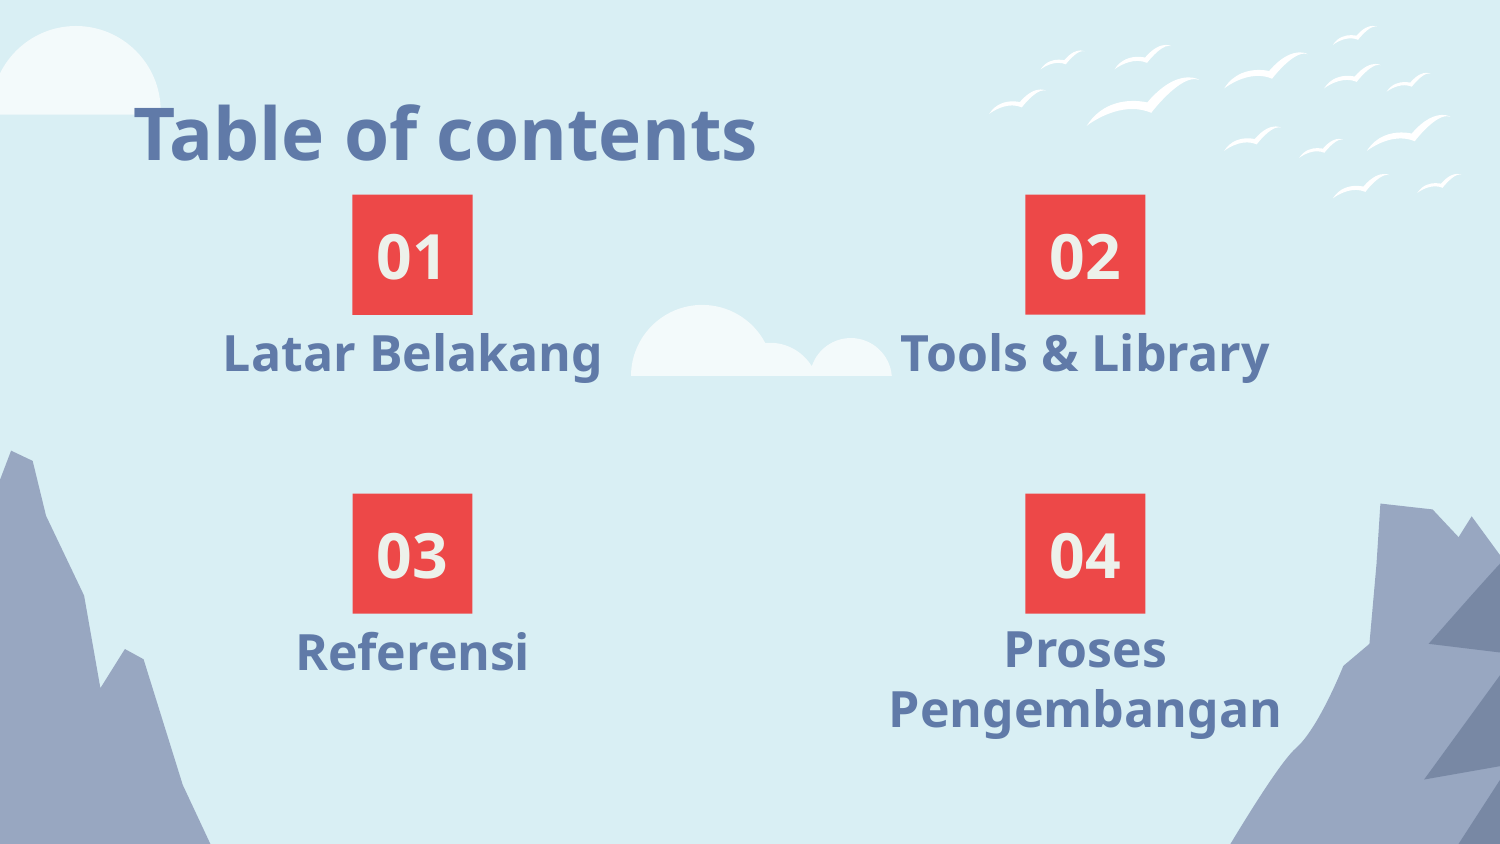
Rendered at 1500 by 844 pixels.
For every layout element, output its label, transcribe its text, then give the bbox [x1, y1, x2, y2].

title 01 [352, 194, 473, 315]
title 03 [352, 493, 473, 614]
title Table of contents [118, 72, 1382, 167]
subtitle Referensi [189, 622, 637, 696]
subtitle Proses Pengembangan [861, 622, 1310, 753]
title 04 [1025, 493, 1146, 614]
title 02 [1025, 194, 1146, 315]
subtitle Latar Belakang [189, 323, 637, 397]
subtitle Tools & Library [861, 323, 1310, 397]
